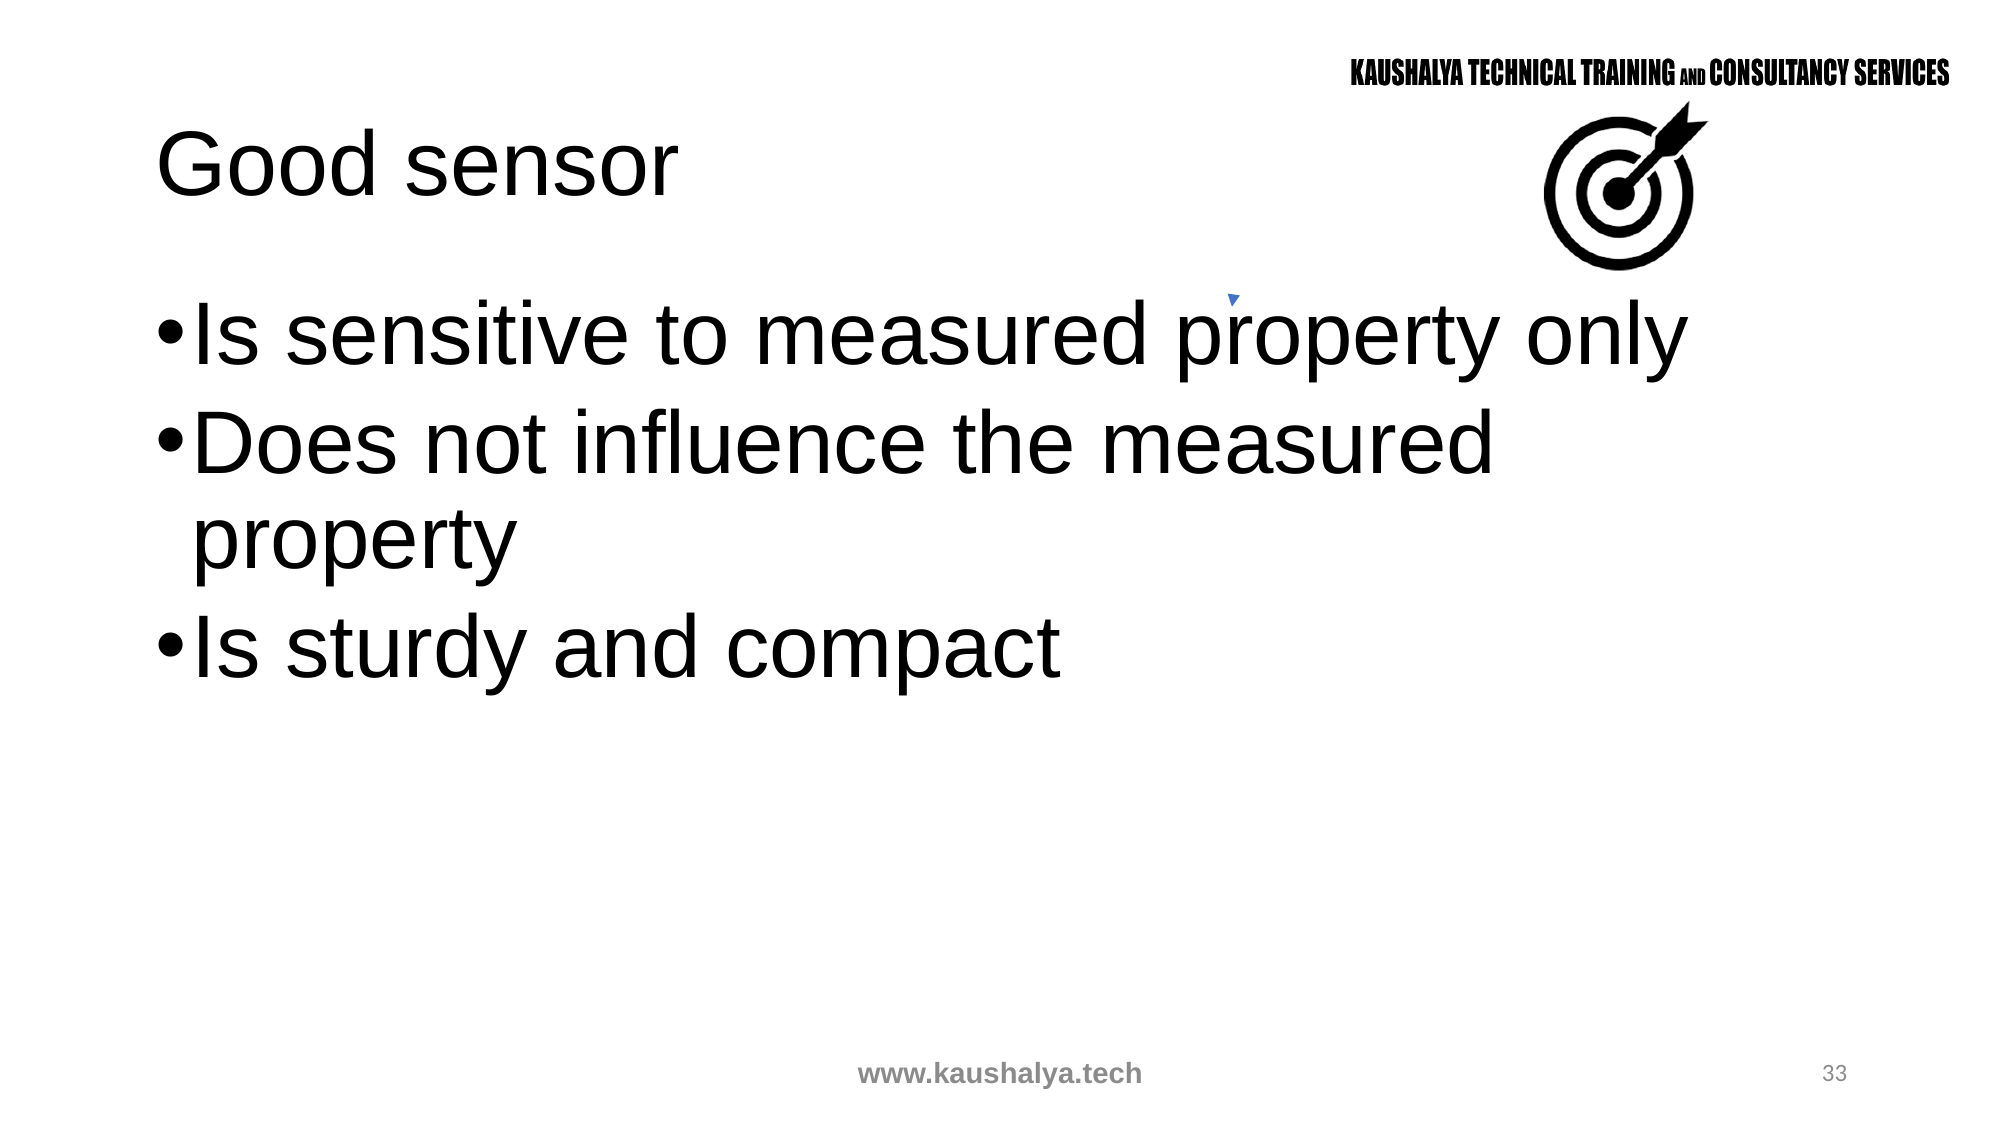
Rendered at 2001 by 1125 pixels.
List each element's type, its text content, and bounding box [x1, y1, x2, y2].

slide_number 33 [1413, 1041, 1863, 1103]
footer www.kaushalya.tech [663, 1041, 1338, 1103]
title Good sensor [140, 53, 1320, 278]
list Is sensitive to measured property only Does not influence the measured property Is sturdy and compact [140, 280, 1863, 1014]
picture [1320, 33, 1976, 280]
